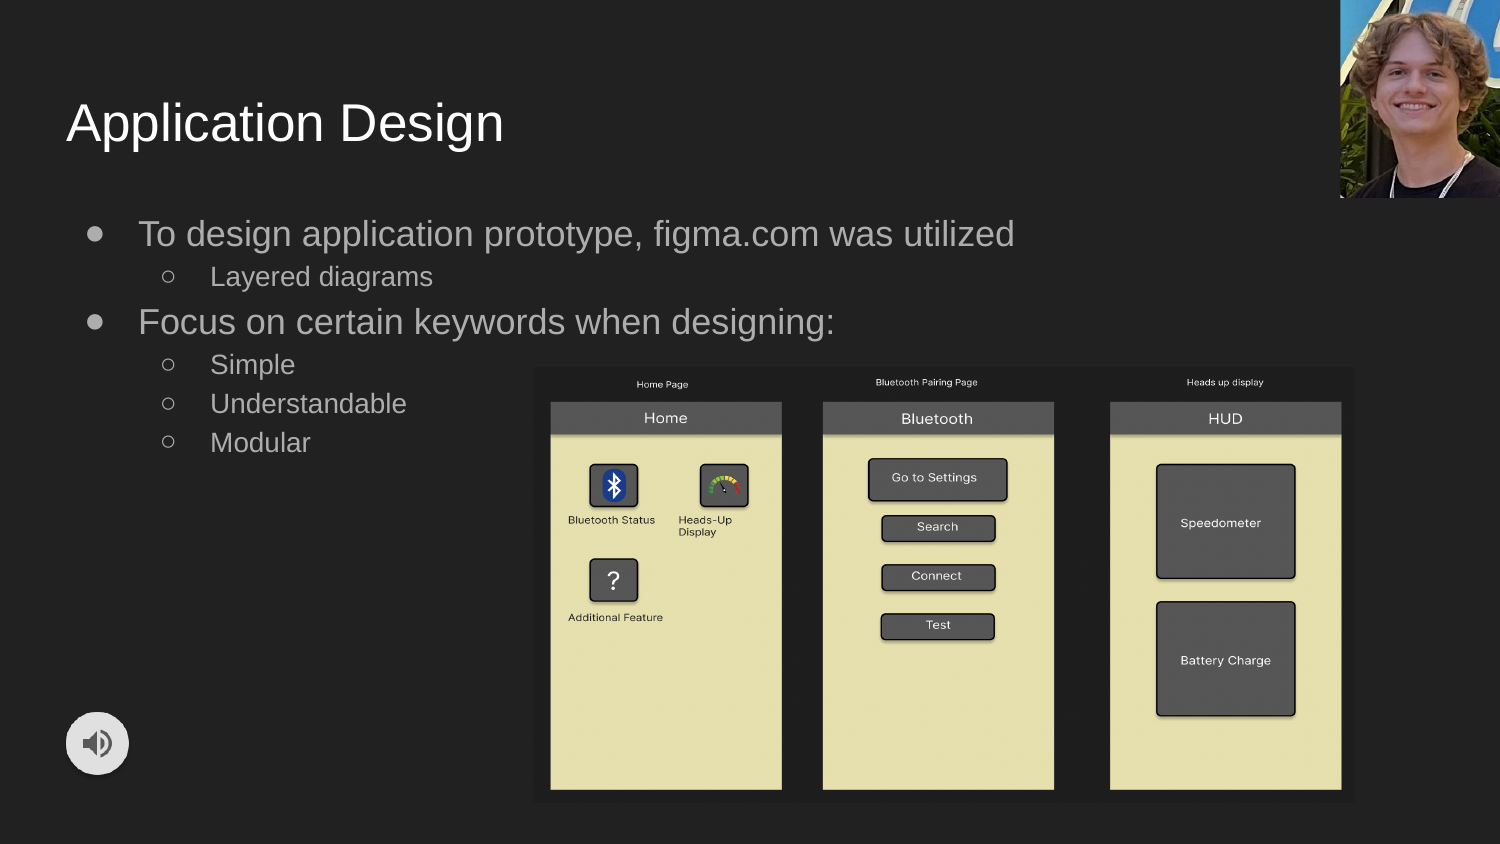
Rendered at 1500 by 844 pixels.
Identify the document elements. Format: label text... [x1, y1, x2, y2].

list To design application prototype, figma.com was utilized Layered diagrams Focus on certain keywords when designing: Simple Understandable Modular [51, 189, 1449, 474]
picture [1340, 0, 1500, 198]
picture [59, 705, 135, 781]
picture [533, 367, 1356, 803]
title Application Design [51, 72, 1335, 167]
